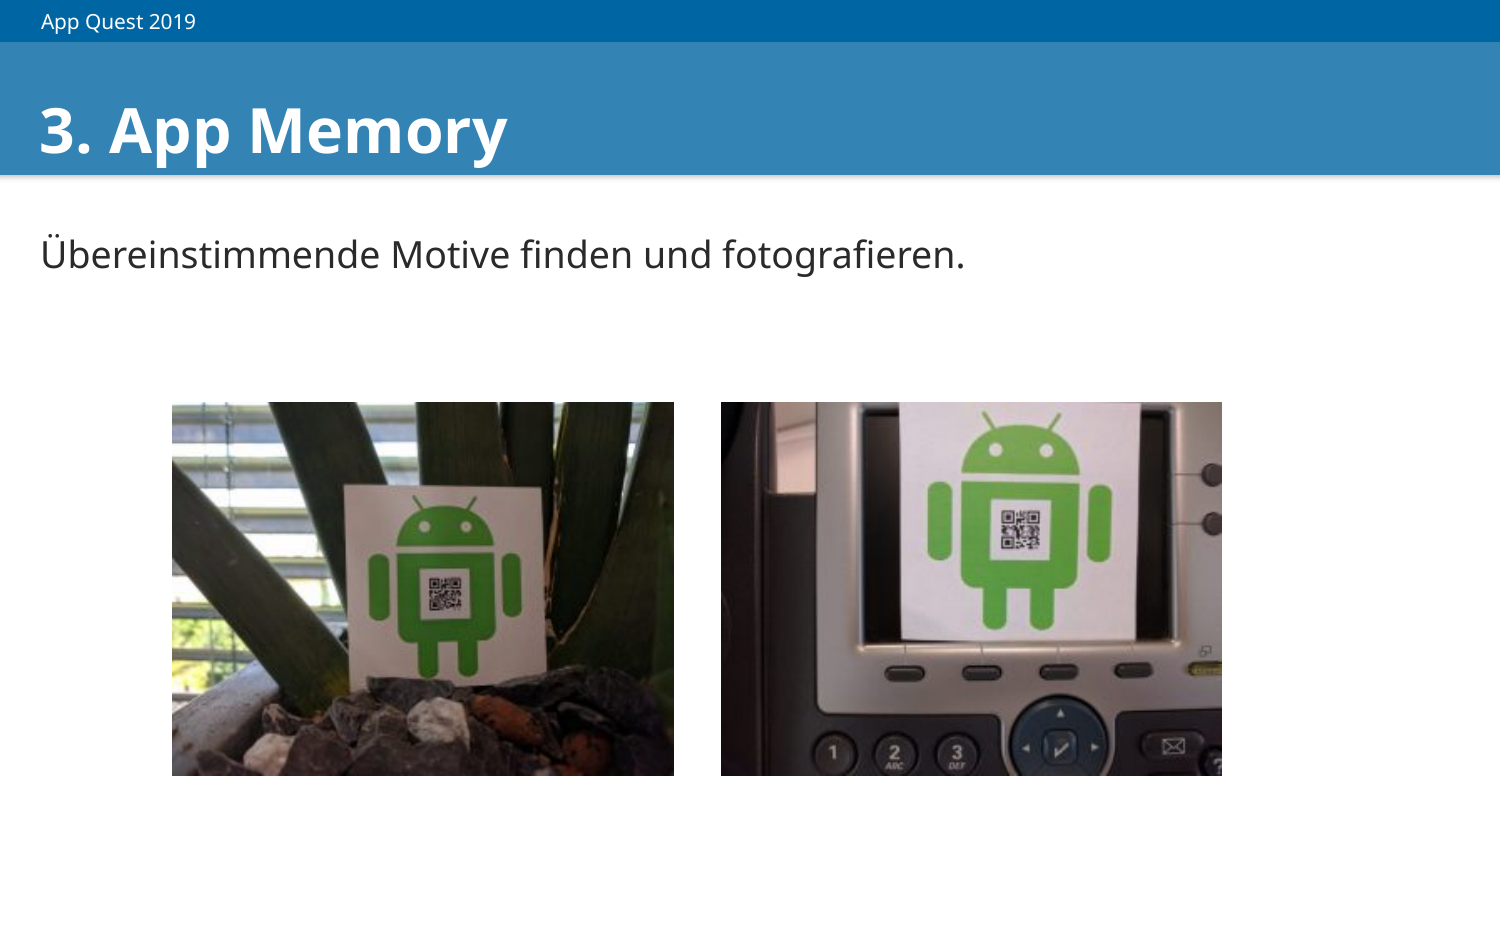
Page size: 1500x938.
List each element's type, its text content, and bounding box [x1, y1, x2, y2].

list Übereinstimmende Motive finden und fotografieren. [25, 193, 1491, 417]
title 3. App Memory [24, 42, 1491, 169]
picture [0, 0, 1500, 938]
